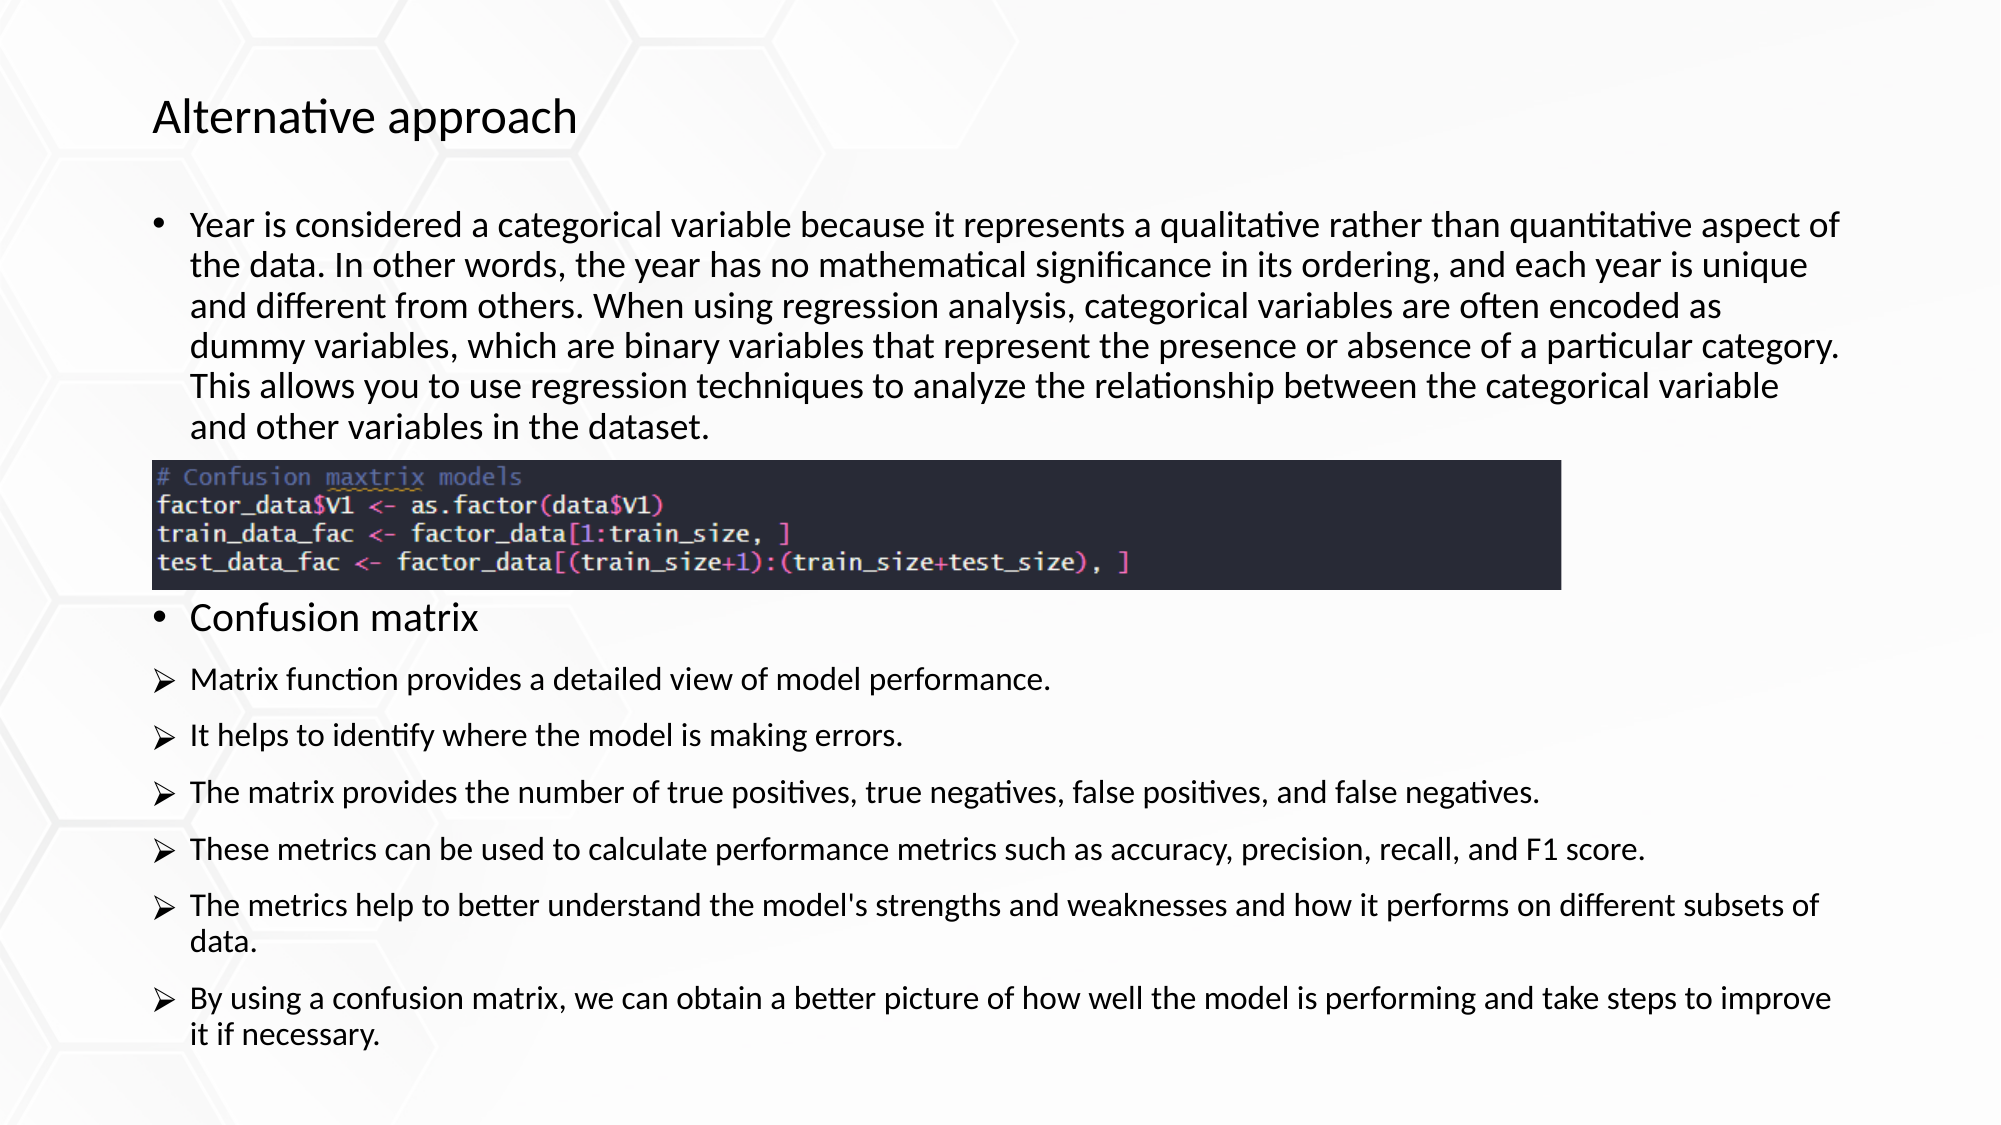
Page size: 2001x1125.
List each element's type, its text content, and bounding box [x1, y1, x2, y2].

list Year is considered a categorical variable because it represents a qualitative rather than quantitative aspect of the data. In other words, the year has no mathematical significance in its ordering, and each year is unique and different from others. When using regression analysis, categorical variables are often encoded as dummy variables, which are binary variables that represent the presence or absence of a particular category. This allows you to use regression techniques to analyze the relationship between the categorical variable and other variables in the dataset. Confusion matrix Matrix function provides a detailed view of model performance. It helps to identify where the model is making errors. The matrix provides the number of true positives, true negatives, false positives, and false negatives. These metrics can be used to calculate performance metrics such as accuracy, precision, recall, and F1 score. The metrics help to better understand the model's strengths and weaknesses and how it performs on different subsets of data. By using a confusion matrix, we can obtain a better picture of how well the model is performing and take steps to improve it if necessary. [137, 197, 1863, 1066]
picture [151, 460, 1562, 590]
title Alternative approach [137, 59, 1863, 174]
